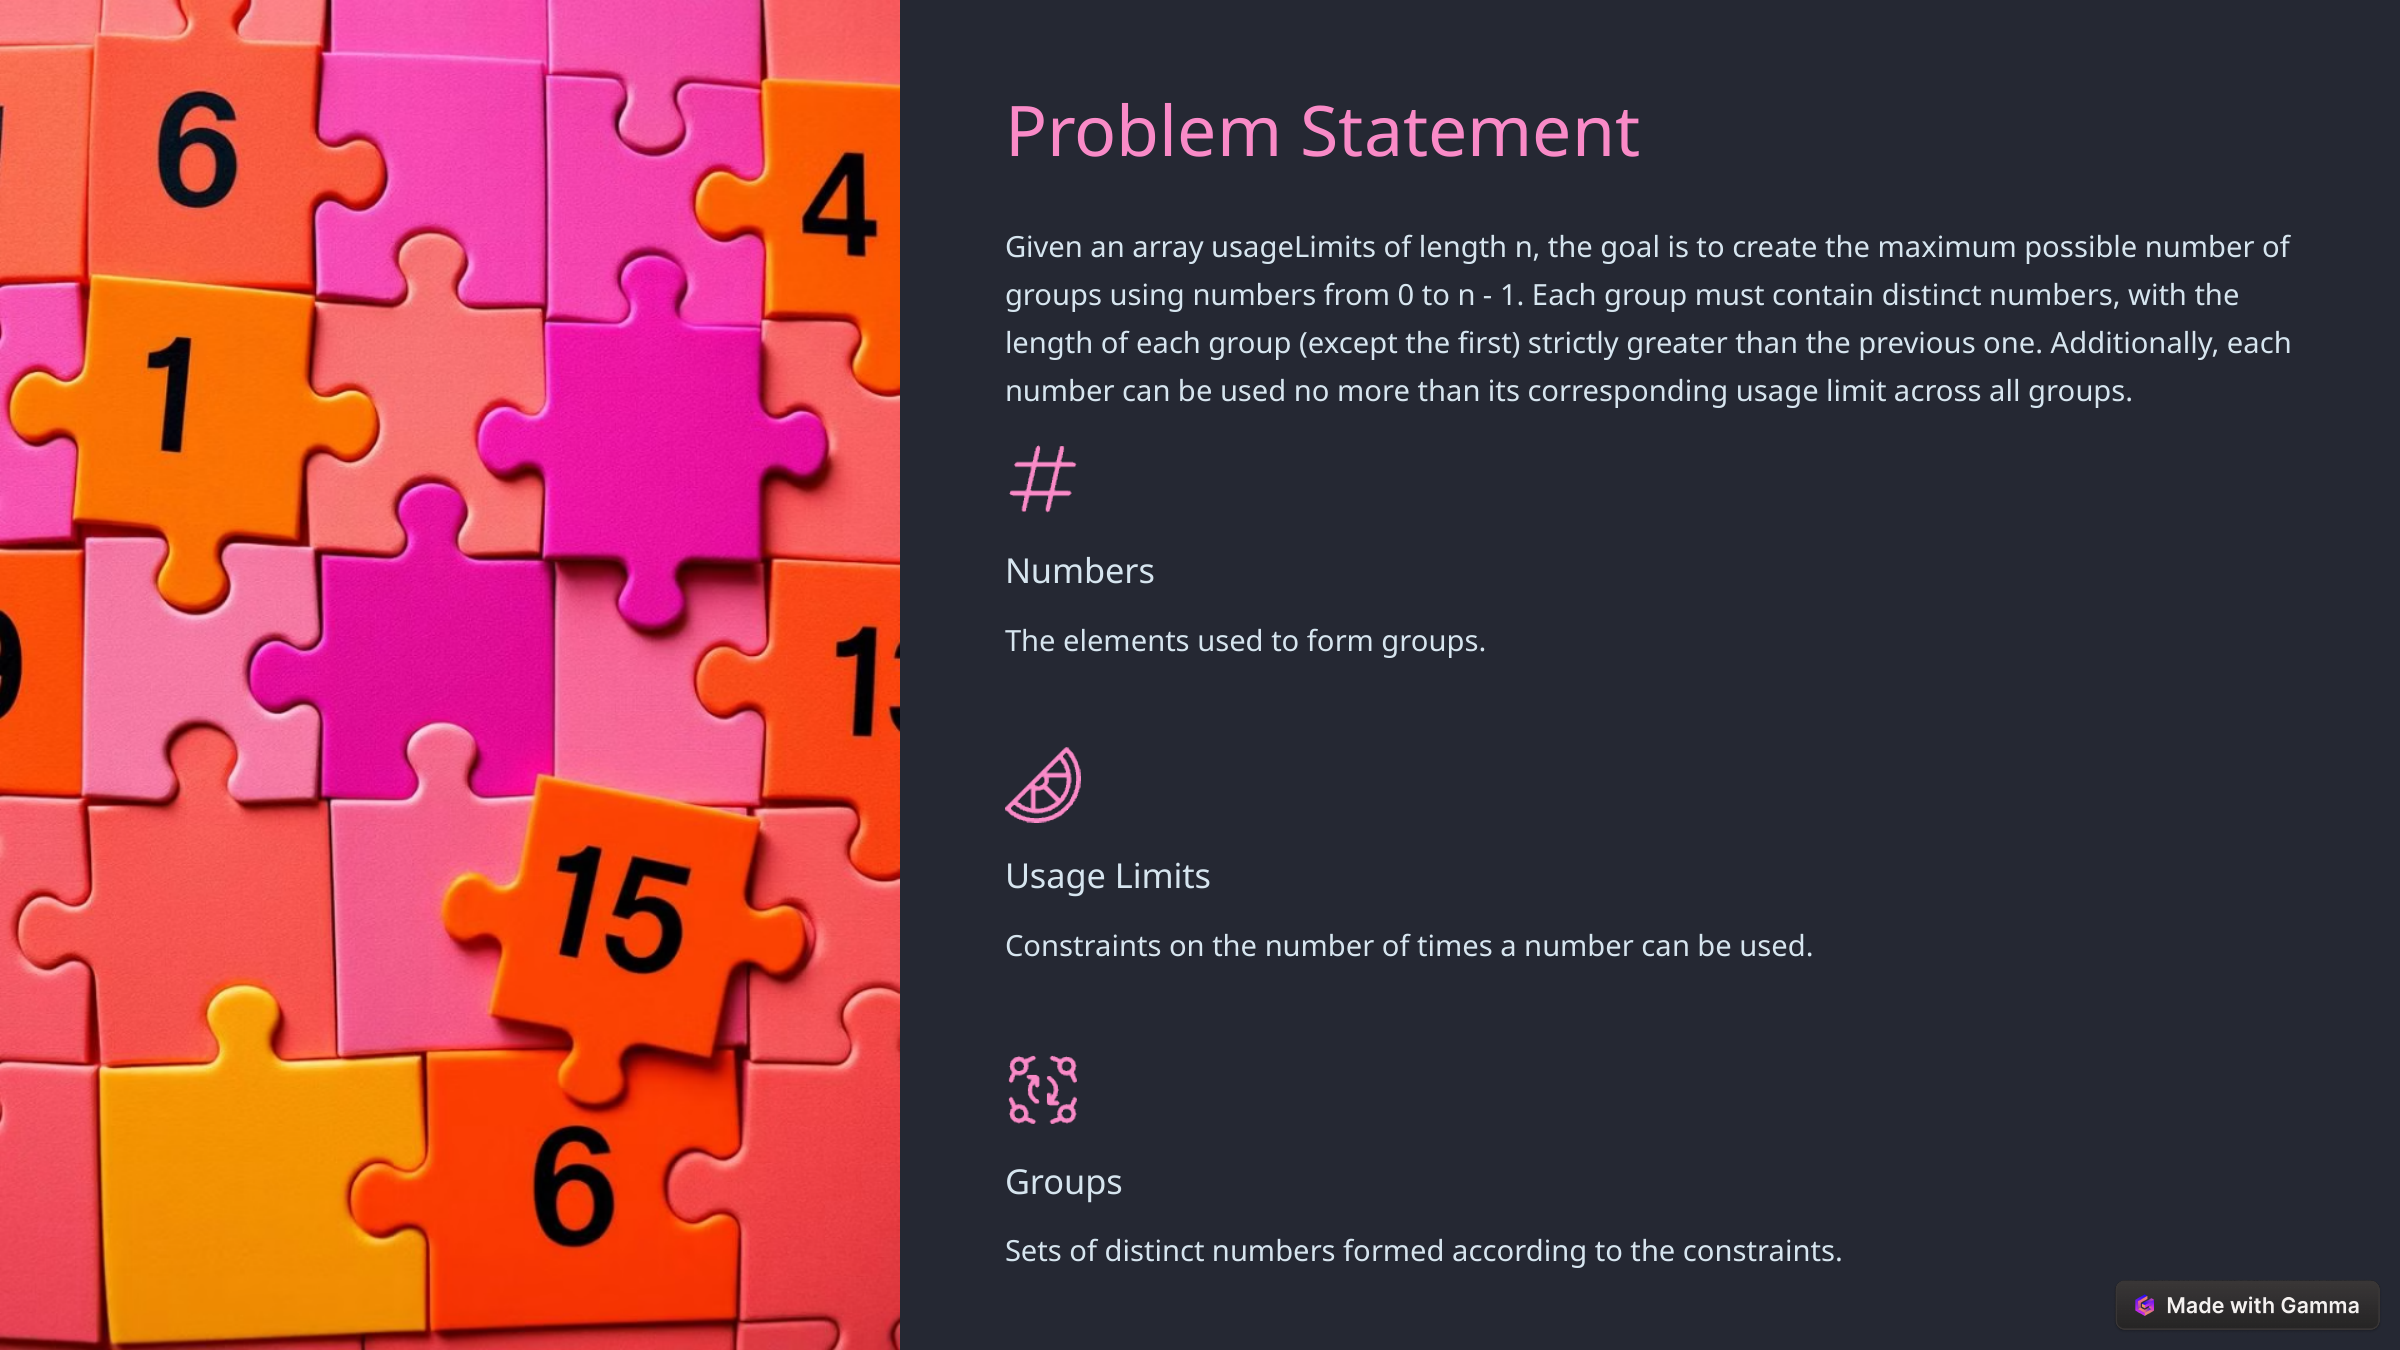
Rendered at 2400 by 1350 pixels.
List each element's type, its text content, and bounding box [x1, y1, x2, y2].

text_box The elements used to form groups. [1005, 608, 2295, 657]
picture [2106, 1271, 2389, 1339]
text_box Groups [1005, 1157, 1359, 1202]
picture [0, 0, 900, 1350]
text_box Usage Limits [1005, 852, 1359, 897]
text_box Given an array usageLimits of length n, the goal is to create the maximum possible number of groups using numbers from 0 to n - 1. Each group must contain distinct numbers, with the length of each group (except the first) strictly greater than the previous one. Additionally, each number can be used no more than its corresponding usage limit across all groups. [1005, 215, 2295, 408]
text_box Problem Statement [1005, 82, 1712, 171]
text_box Constraints on the number of times a number can be used. [1005, 914, 2295, 963]
picture [1005, 441, 1081, 517]
picture [1005, 1052, 1081, 1128]
text_box Sets of distinct numbers formed according to the constraints. [1005, 1219, 2295, 1268]
text_box Numbers [1005, 546, 1359, 591]
picture [1005, 747, 1081, 823]
